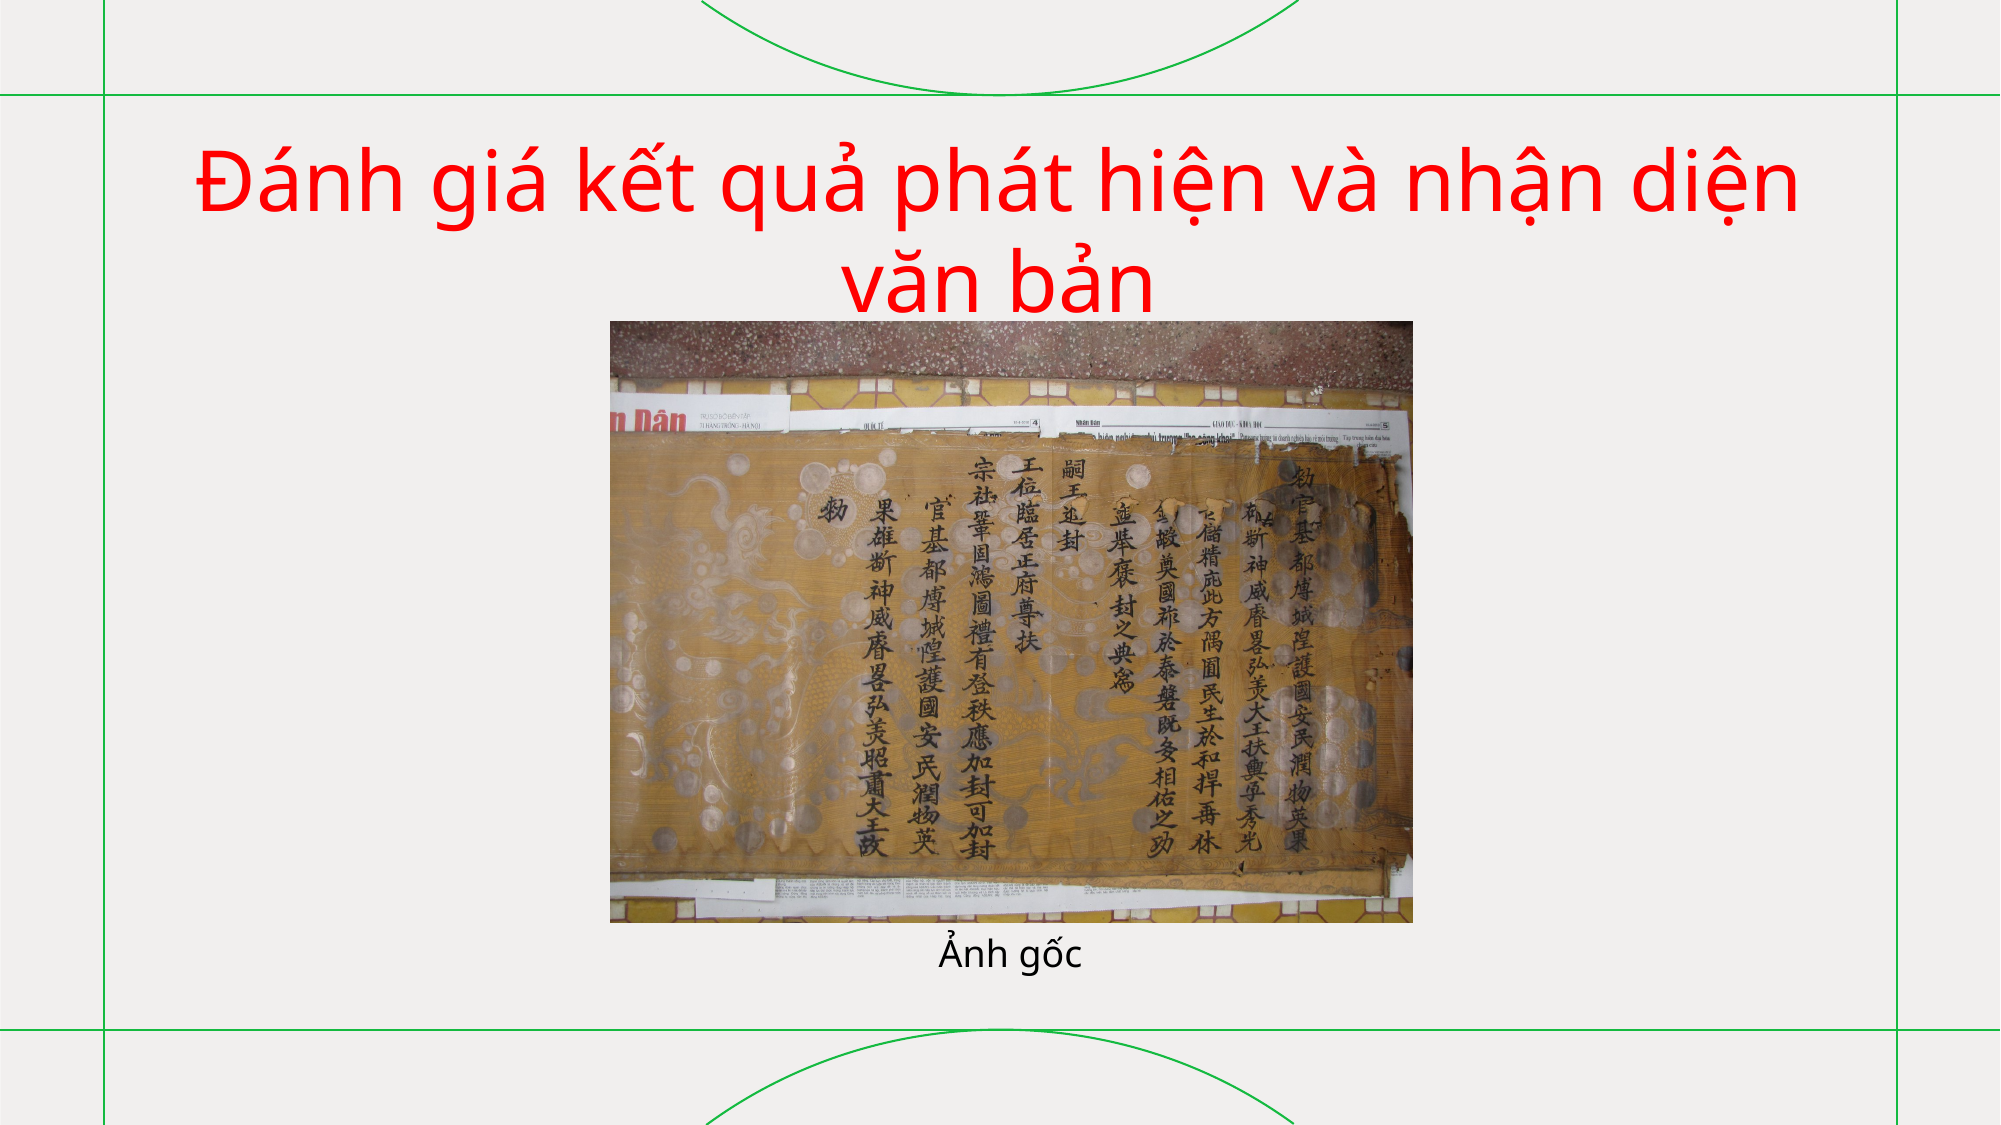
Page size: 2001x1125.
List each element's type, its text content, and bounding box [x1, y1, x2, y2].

picture [610, 321, 1413, 923]
title Đánh giá kết quả phát hiện và nhận diện văn bản [137, 119, 1863, 337]
text_box Ảnh gốc [923, 923, 1100, 983]
